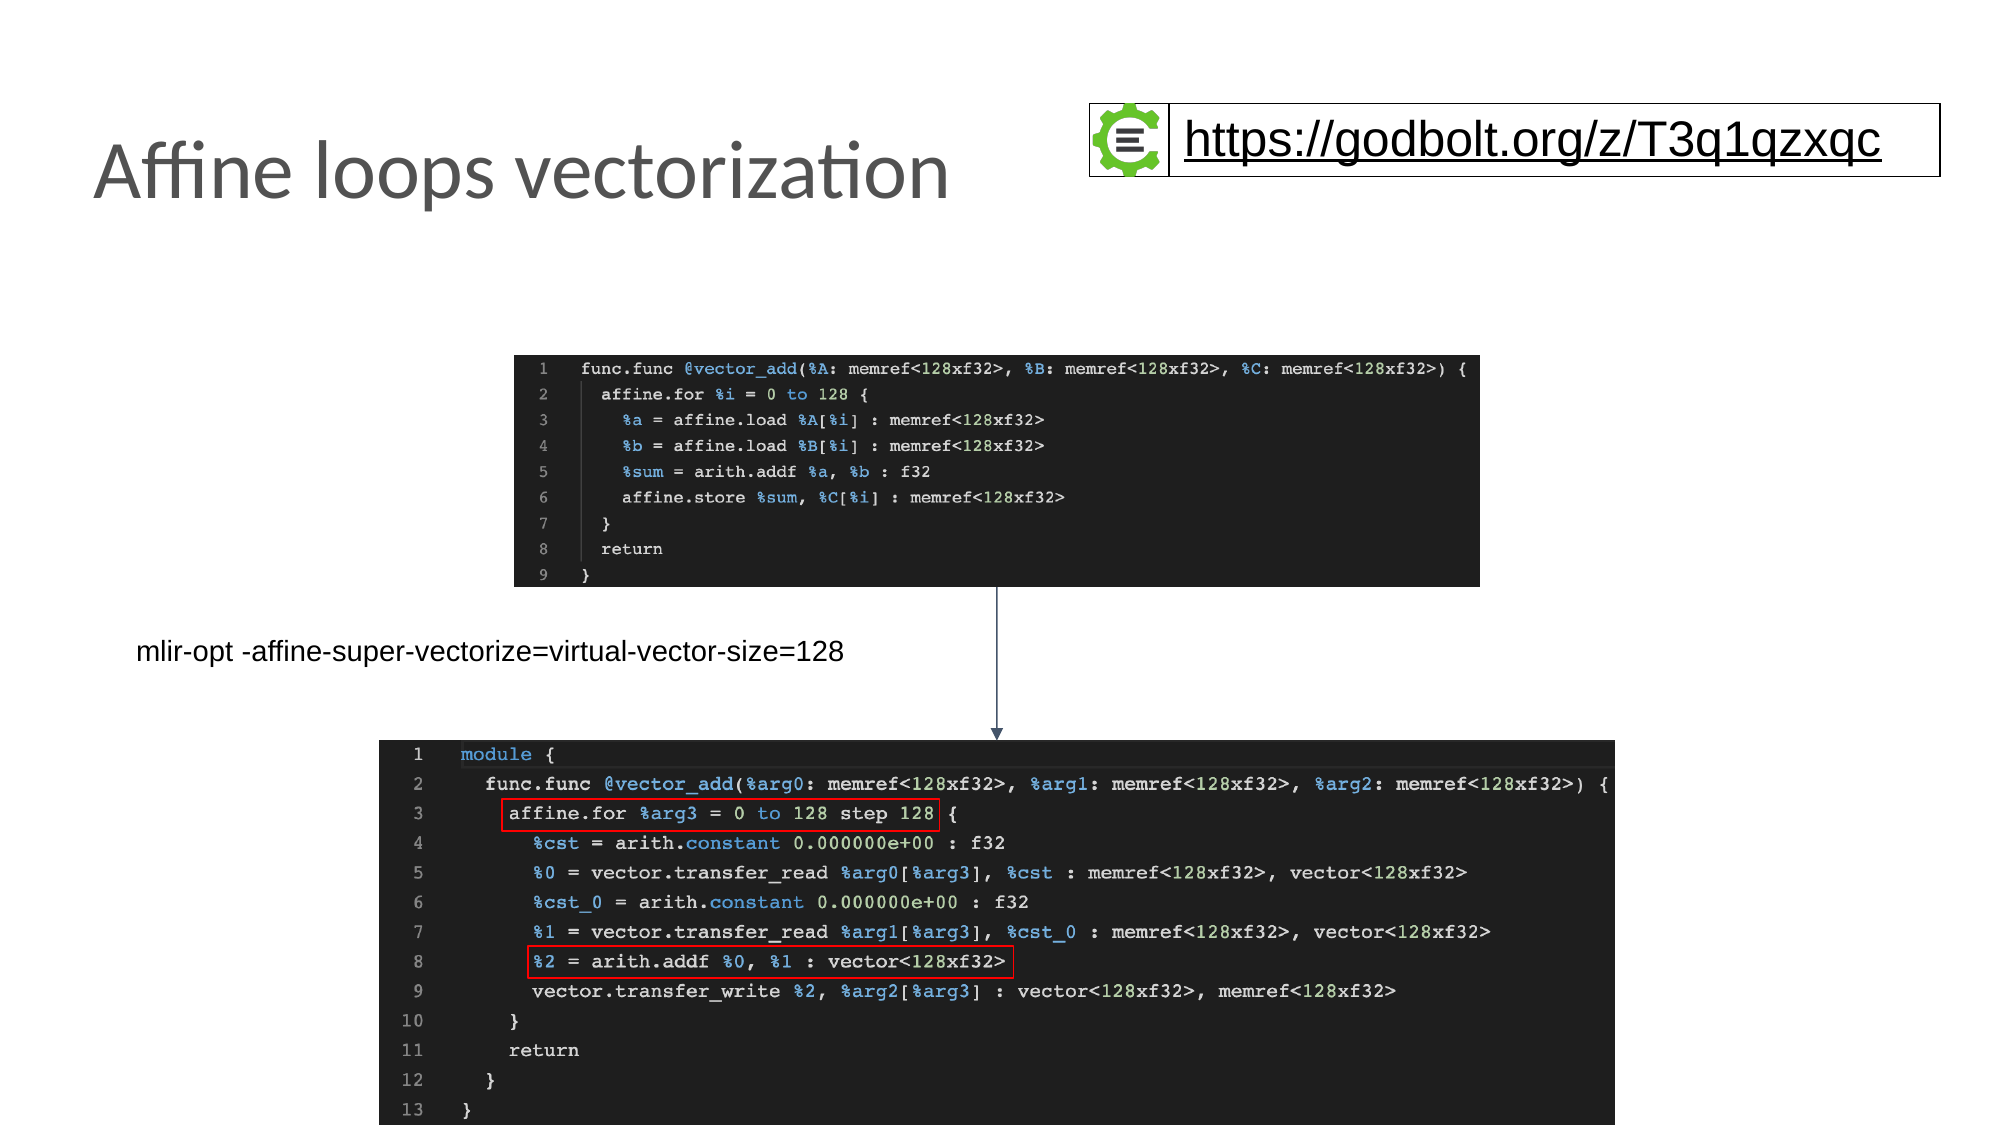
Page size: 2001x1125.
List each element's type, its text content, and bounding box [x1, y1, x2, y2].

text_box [1089, 103, 1941, 177]
title Affine loops vectorization [93, 93, 1900, 250]
picture [514, 355, 1480, 588]
picture [379, 740, 1615, 1125]
text_box mlir-opt -affine-super-vectorize=virtual-vector-size=128 [121, 616, 875, 682]
